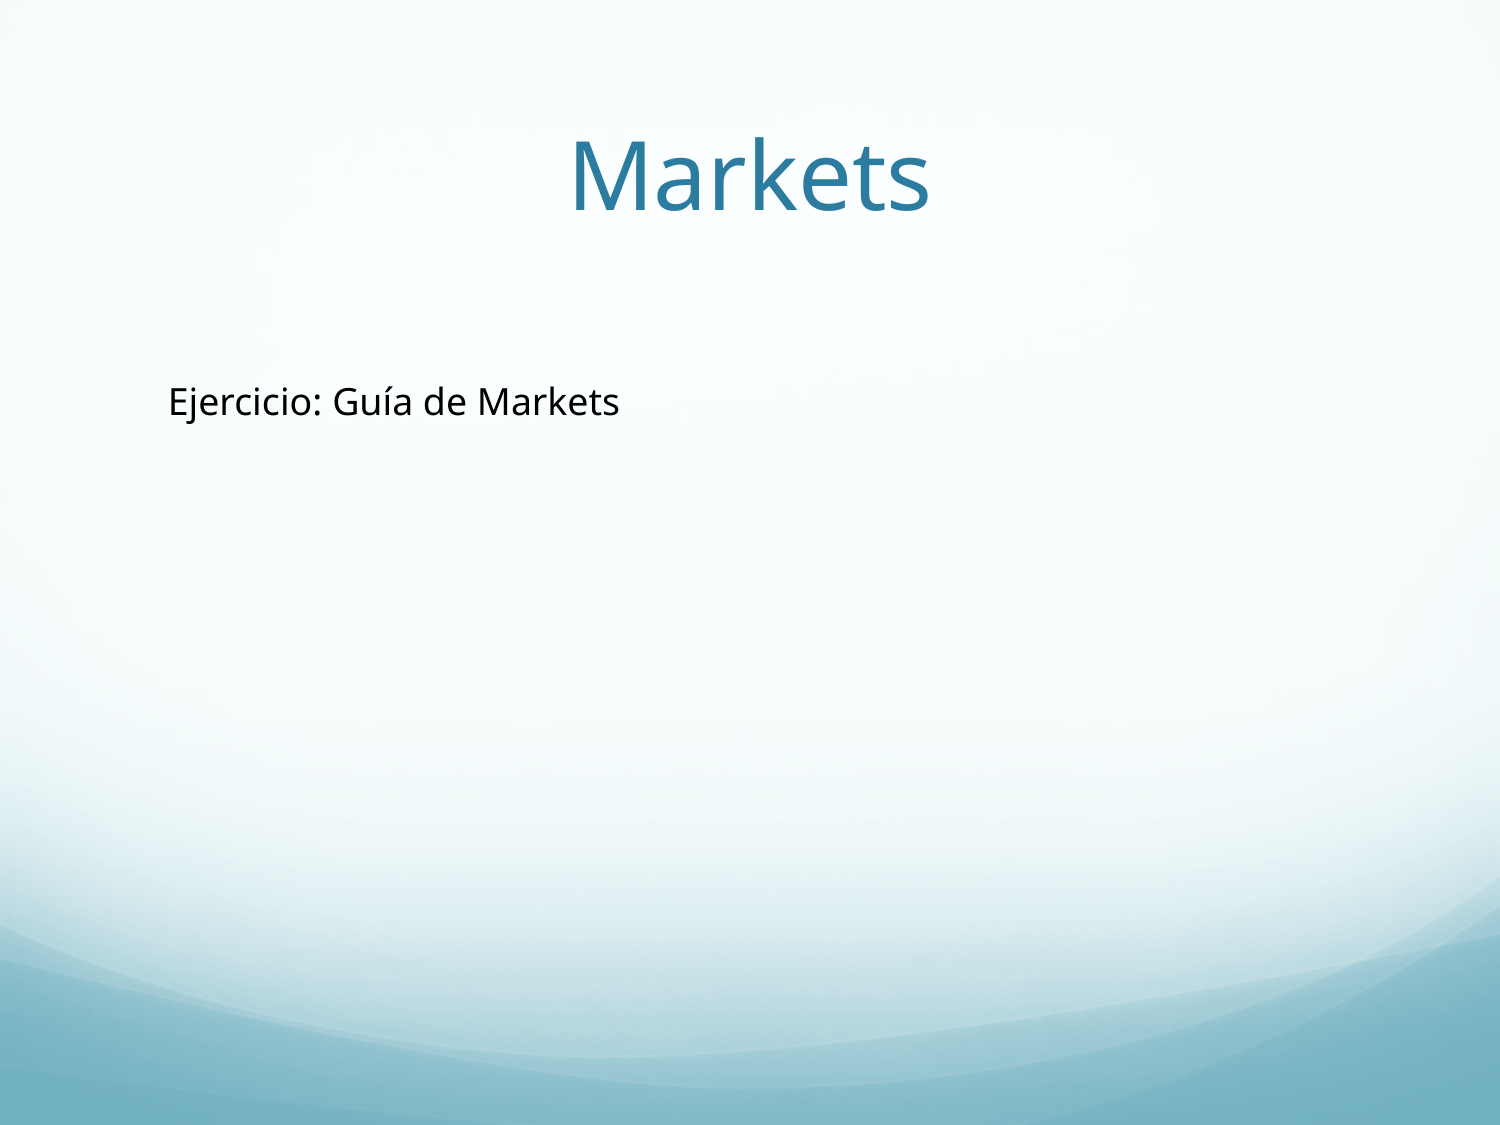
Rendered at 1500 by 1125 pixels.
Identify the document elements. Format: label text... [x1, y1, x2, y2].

text_box Ejercicio: Guía de Markets [153, 370, 636, 431]
title Markets [90, 17, 1410, 237]
